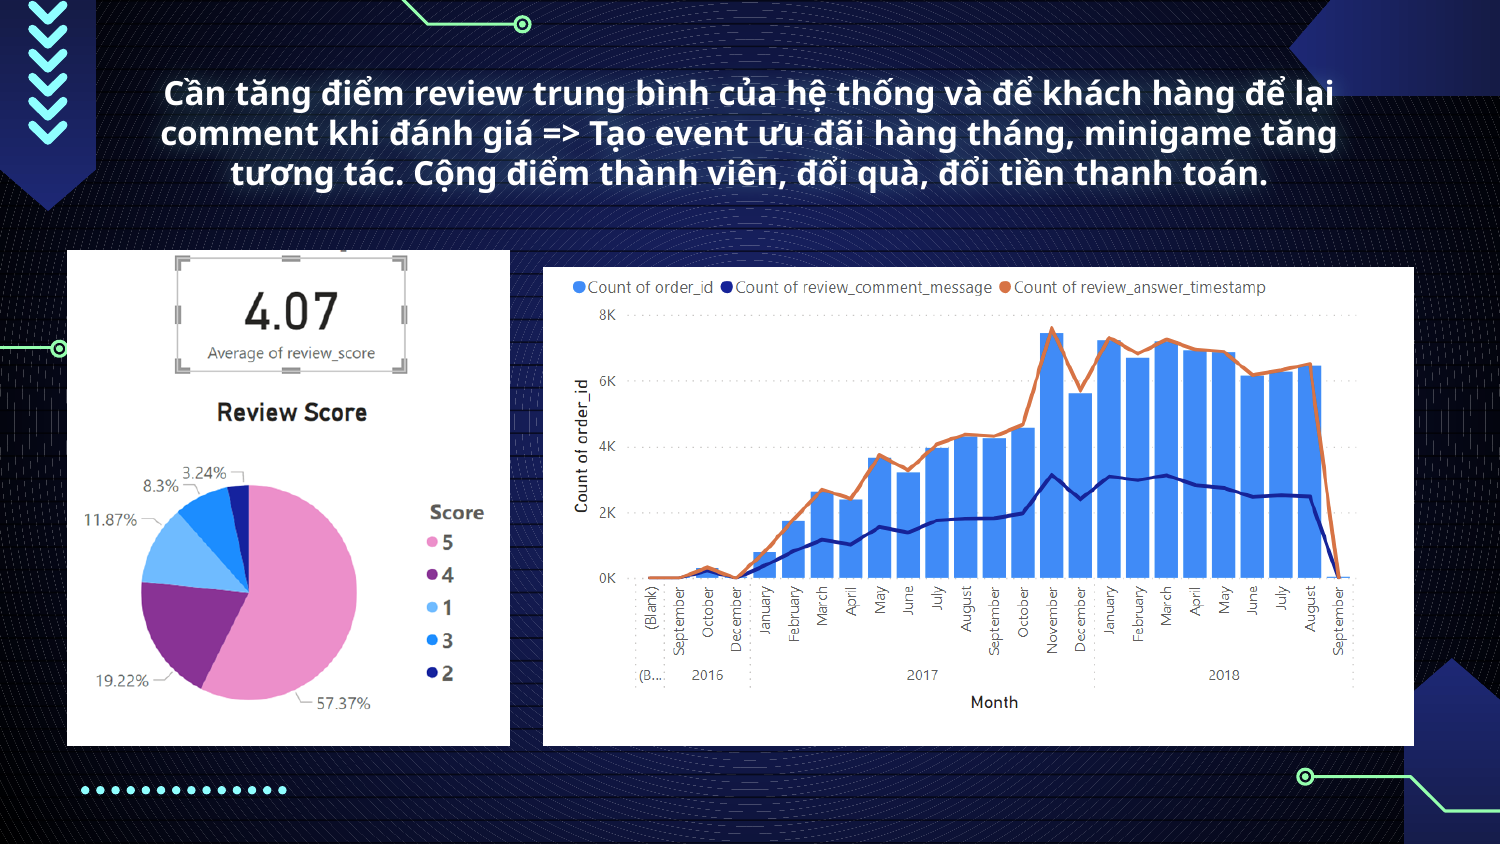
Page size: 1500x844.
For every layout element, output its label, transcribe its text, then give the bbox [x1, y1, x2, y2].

picture [543, 267, 1415, 747]
picture [67, 250, 511, 747]
title Cần tăng điểm review trung bình của hệ thống và để khách hàng để lại comment khi đánh giá => Tạo event ưu đãi hàng tháng, minigame tăng tương tác. Cộng điểm thành viên, đổi quà, đổi tiền thanh toán. [116, 85, 1383, 180]
